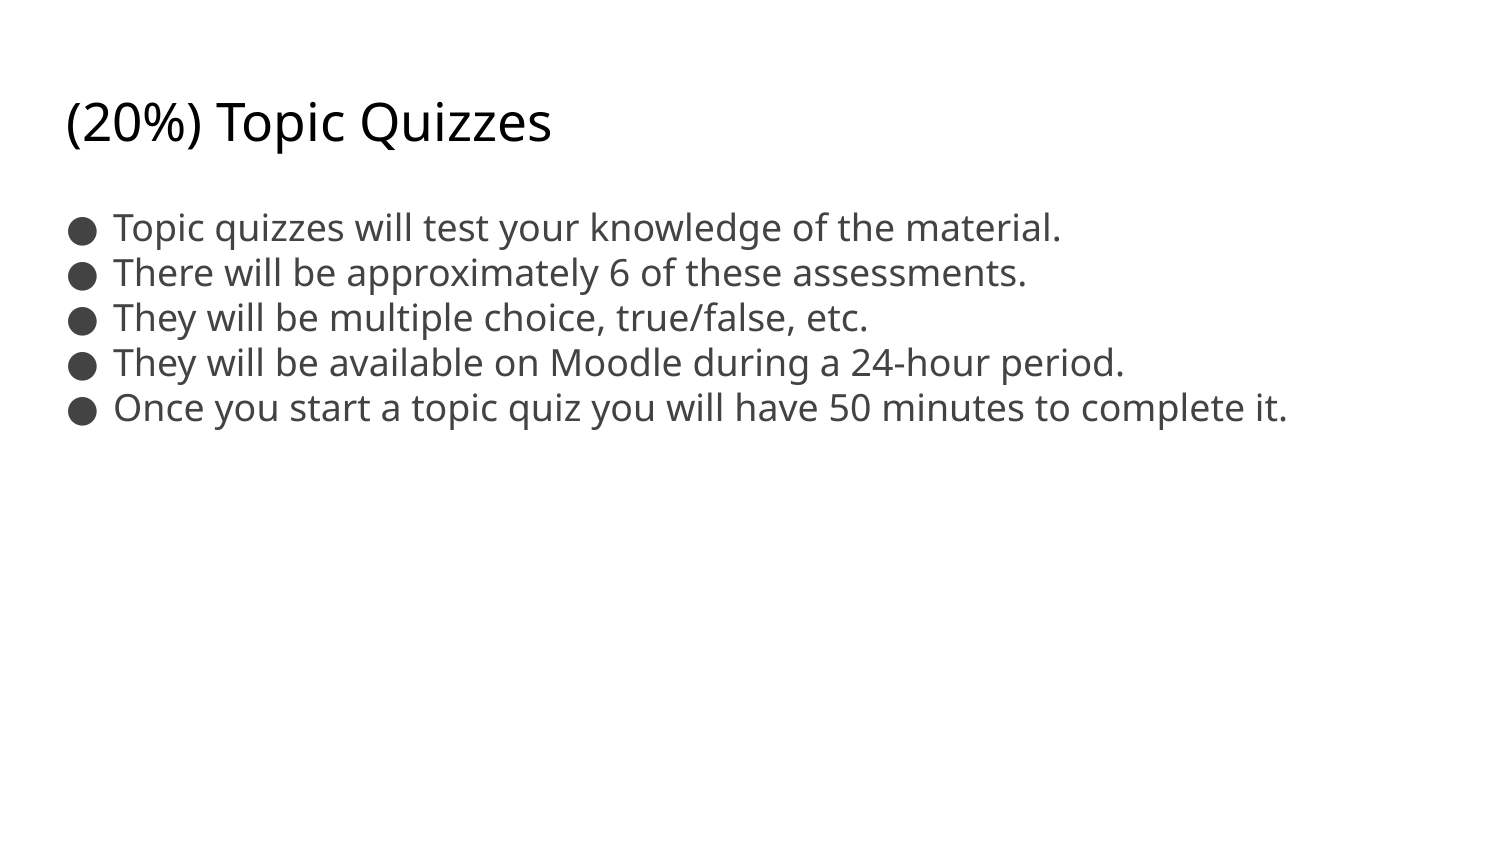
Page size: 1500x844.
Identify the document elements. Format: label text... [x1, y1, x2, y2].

title (20%) Topic Quizzes [51, 72, 1449, 167]
list Topic quizzes will test your knowledge of the material. There will be approximately 6 of these assessments. They will be multiple choice, true/false, etc. They will be available on Moodle during a 24-hour period. Once you start a topic quiz you will have 50 minutes to complete it. [51, 189, 1449, 750]
